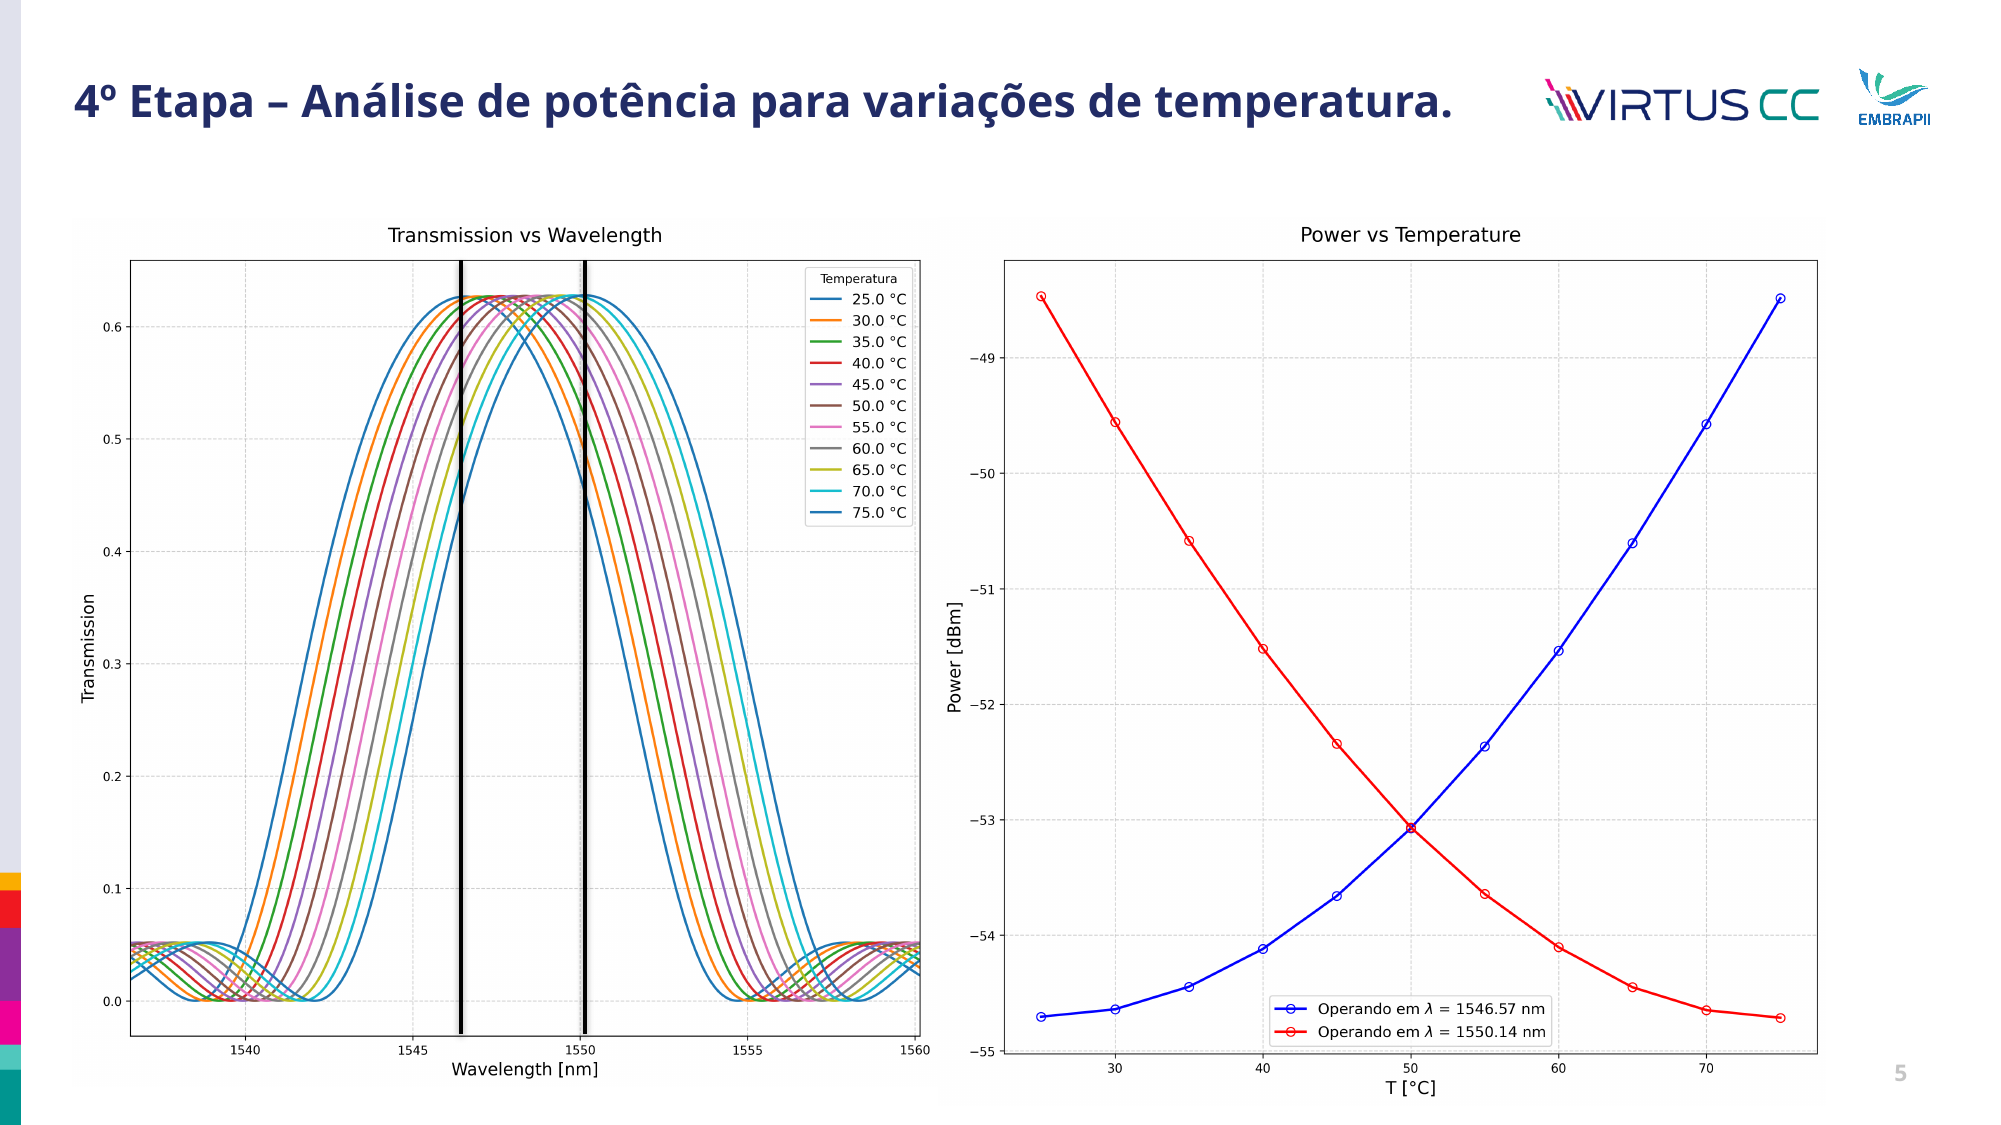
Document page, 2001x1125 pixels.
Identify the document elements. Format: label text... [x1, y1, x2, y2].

title 4º Etapa – Análise de potência para variações de temperatura. [72, 70, 1519, 216]
picture [1544, 78, 1820, 121]
picture [0, 0, 21, 1125]
picture [71, 217, 1826, 1106]
slide_number 5 [1888, 1058, 1928, 1125]
picture [1859, 68, 1930, 125]
